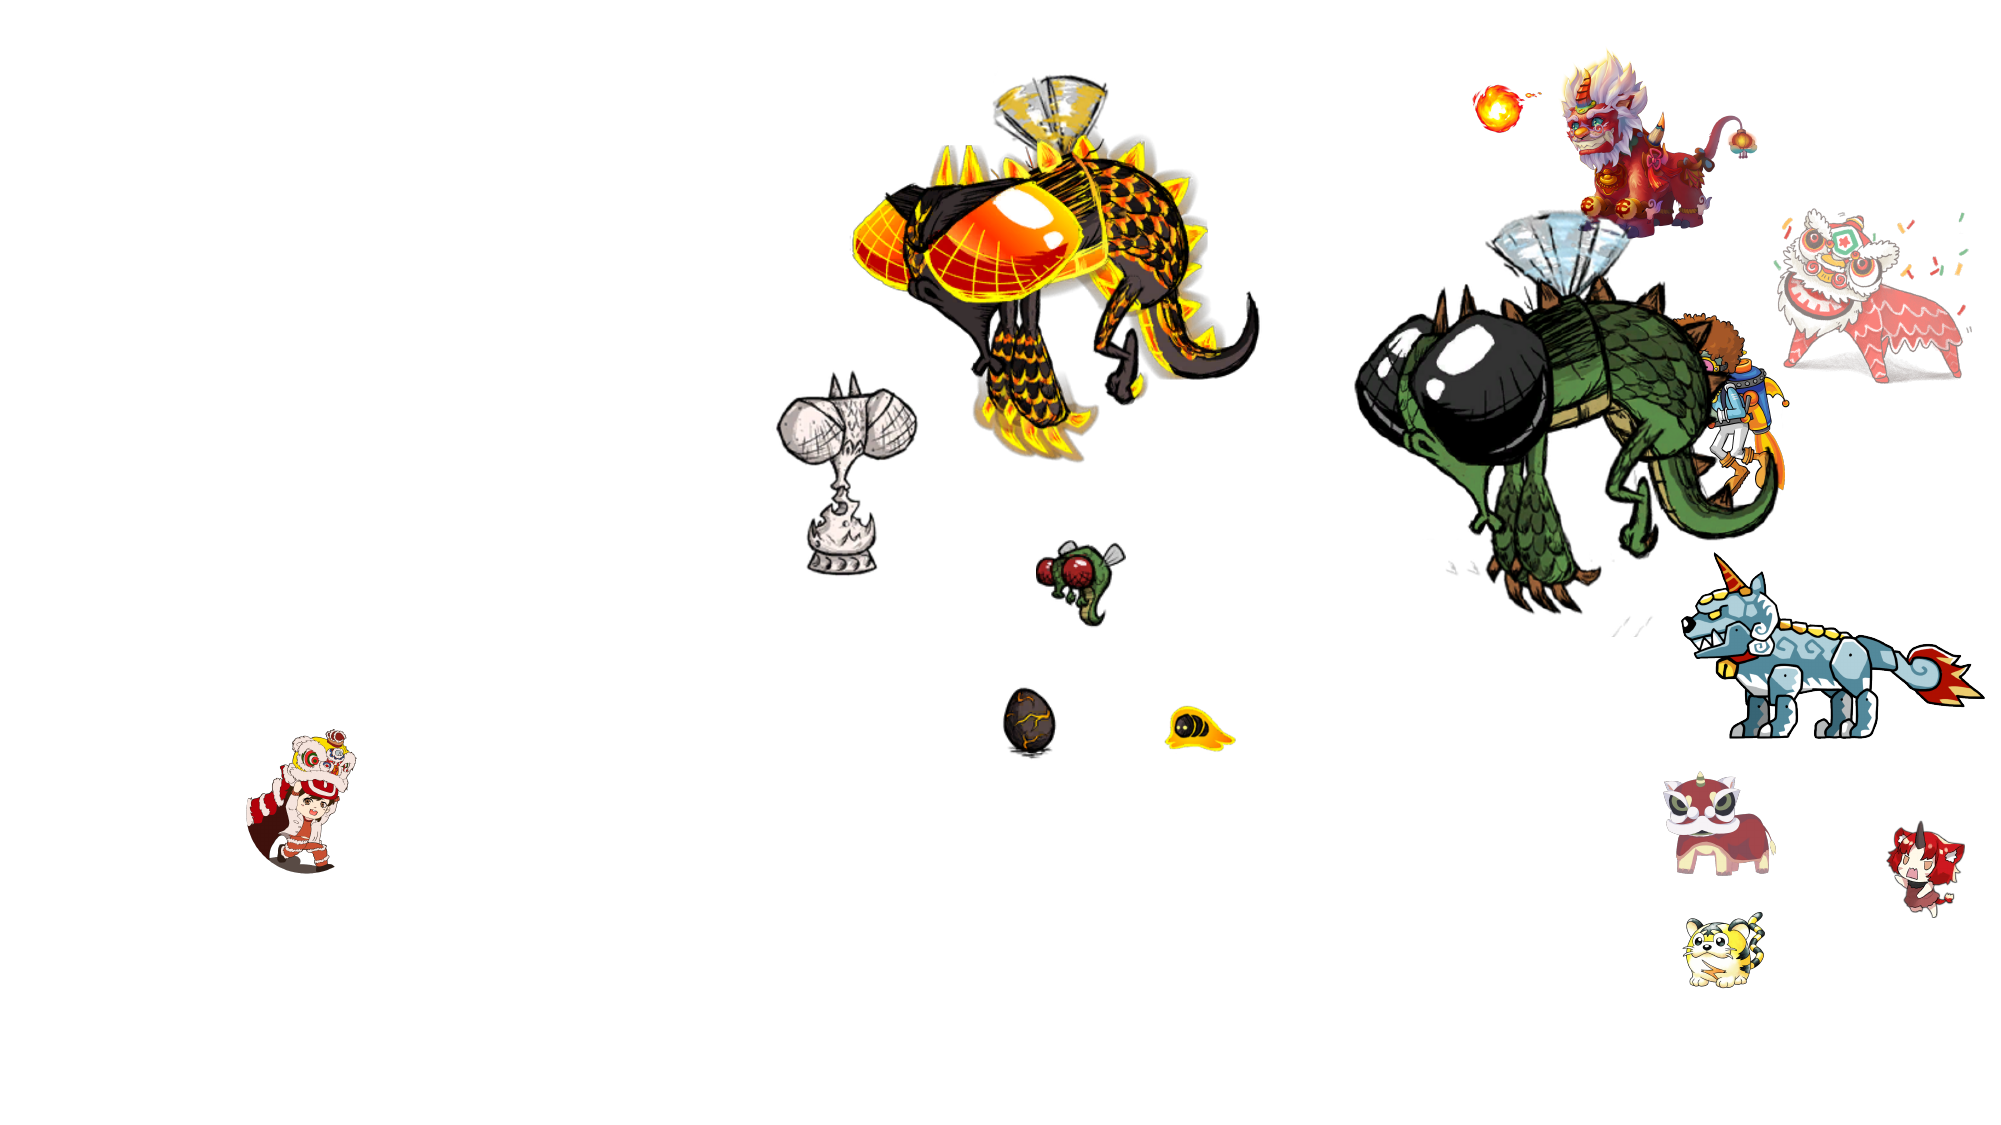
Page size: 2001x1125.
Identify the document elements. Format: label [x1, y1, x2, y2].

picture [1340, 45, 1985, 739]
picture [1865, 809, 1985, 929]
picture [1681, 907, 1766, 993]
picture [207, 729, 357, 889]
picture [1036, 539, 1126, 630]
picture [1638, 745, 1793, 900]
picture [772, 45, 1291, 579]
picture [1472, 84, 1542, 133]
picture [1163, 705, 1237, 754]
picture [987, 679, 1074, 766]
